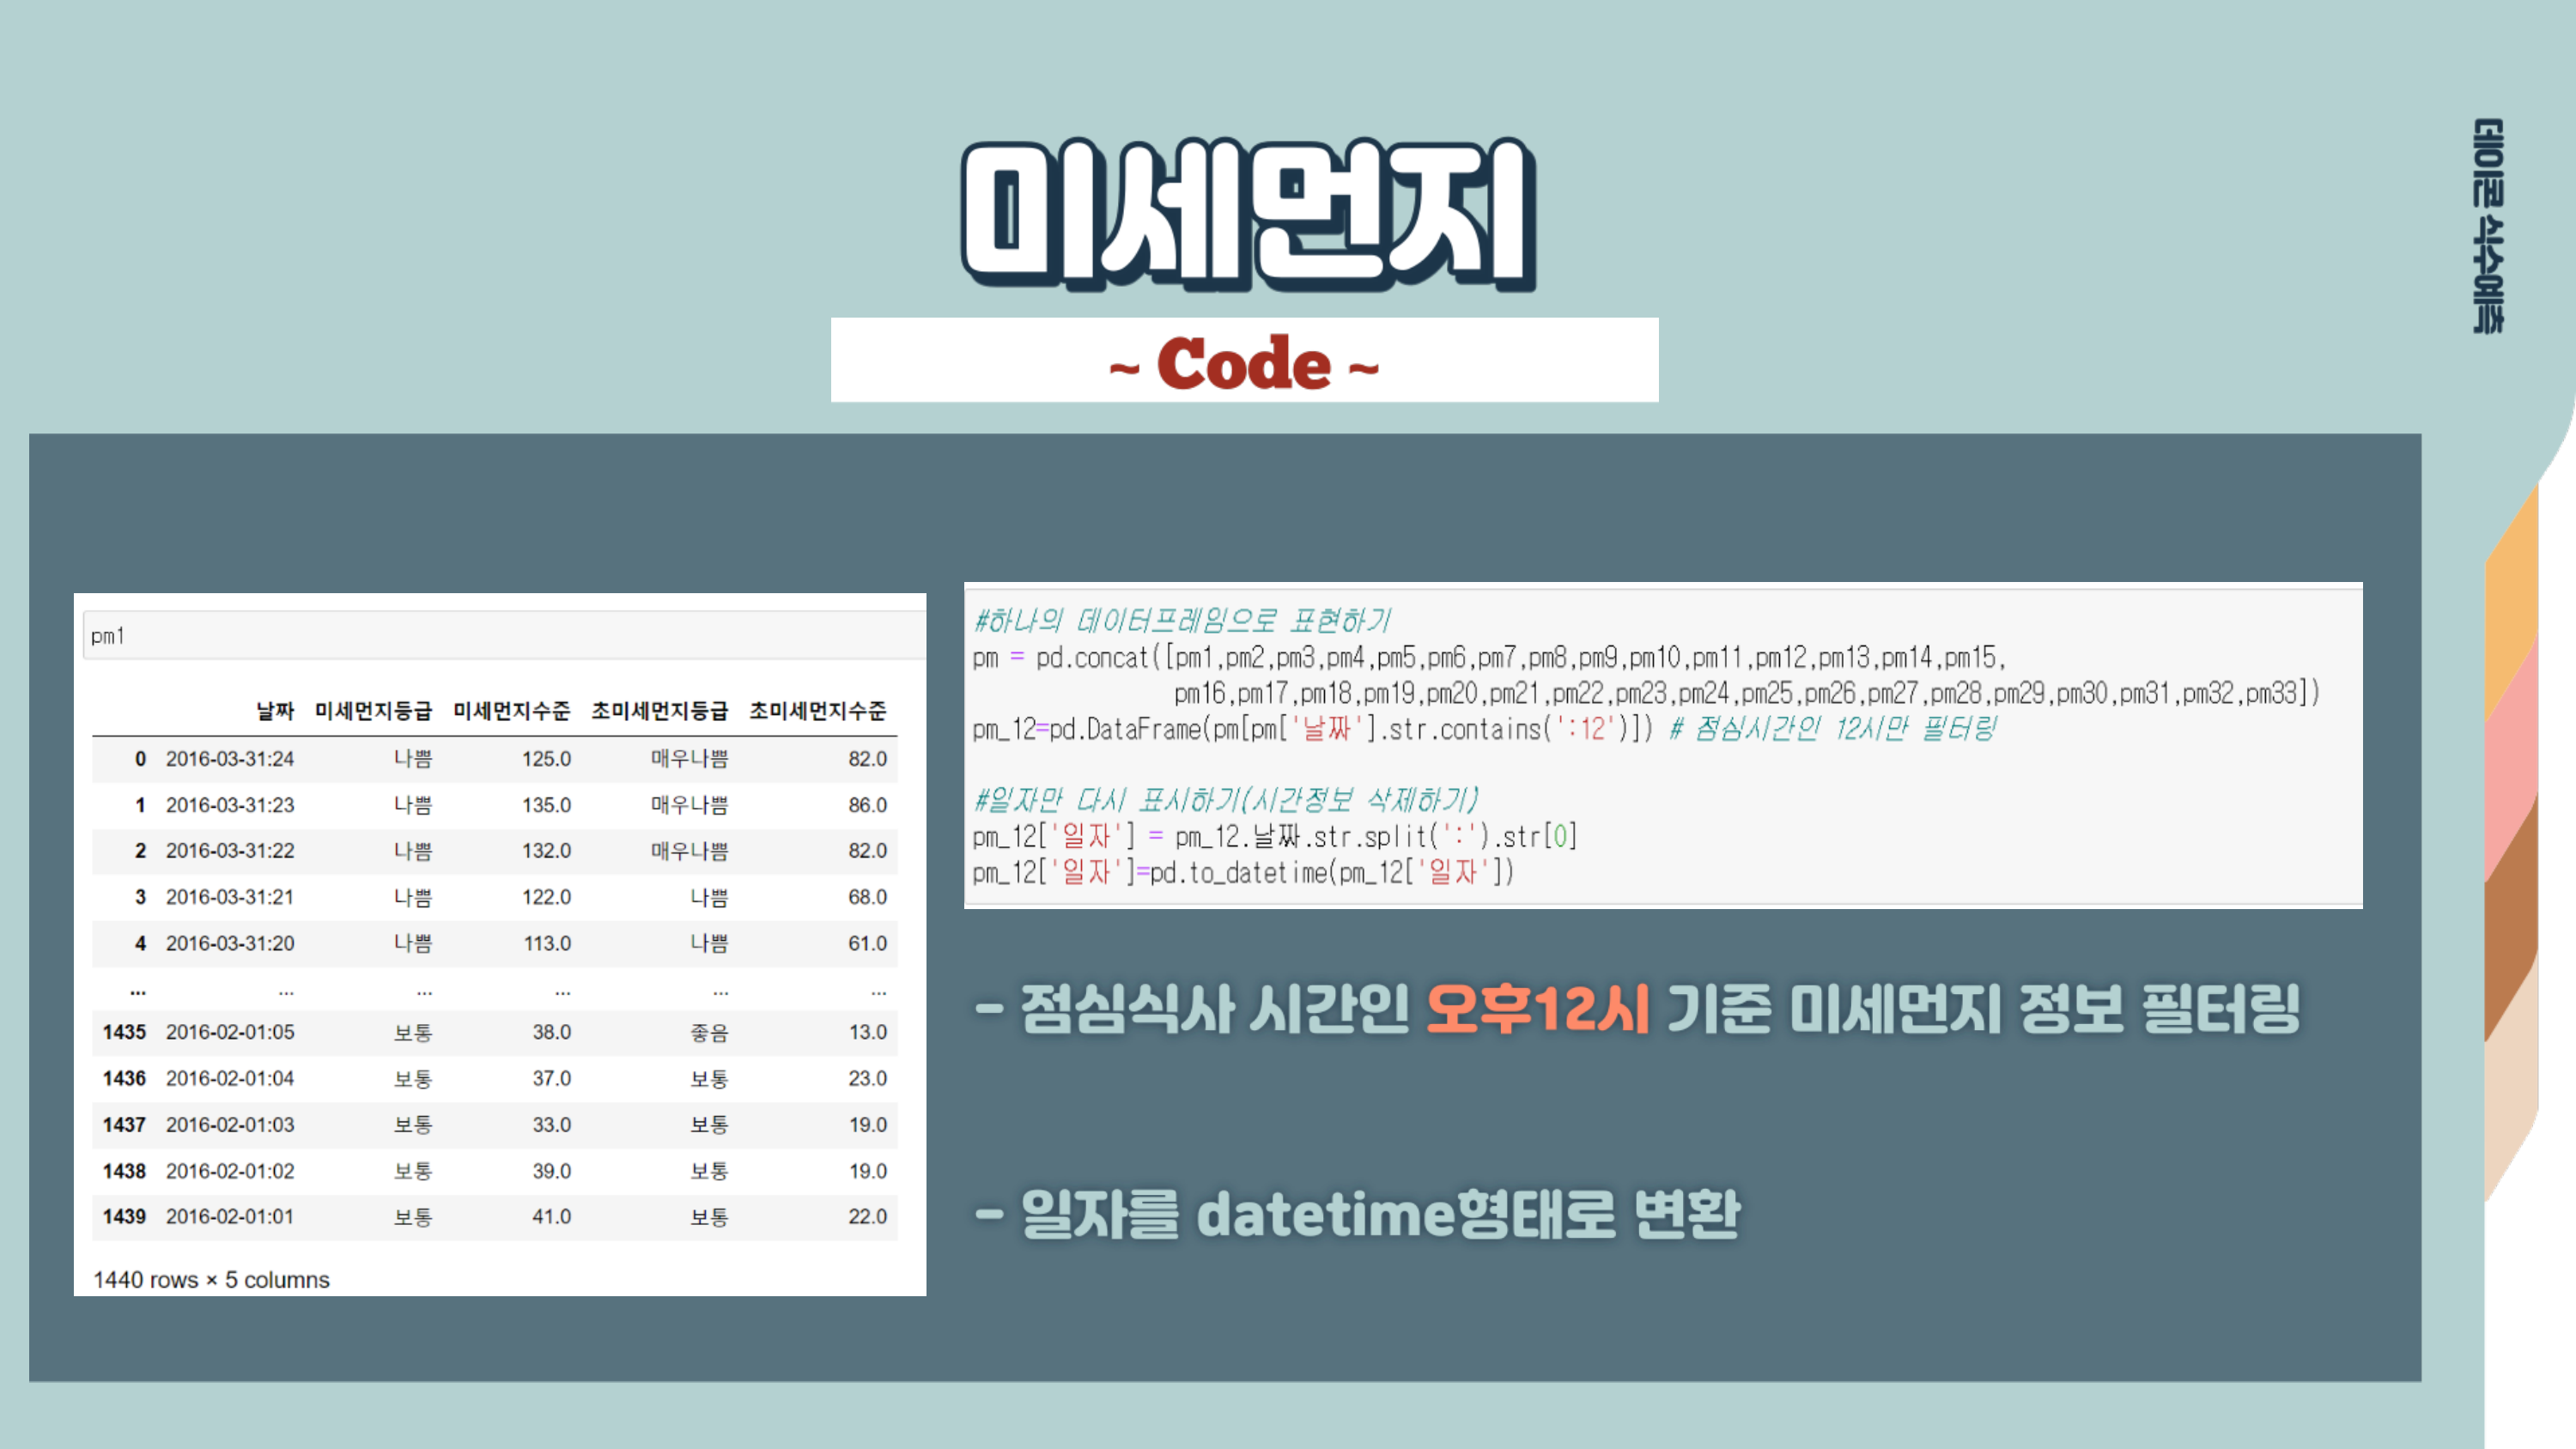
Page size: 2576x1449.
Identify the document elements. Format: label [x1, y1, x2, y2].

picture [2367, 201, 2576, 260]
picture [927, 923, 2447, 1396]
text_box [1415, 318, 1659, 403]
text_box [73, 593, 927, 1296]
text_box [29, 433, 2423, 1384]
text_box [0, 0, 2576, 1449]
text_box [963, 582, 2363, 909]
picture [474, 54, 1703, 433]
